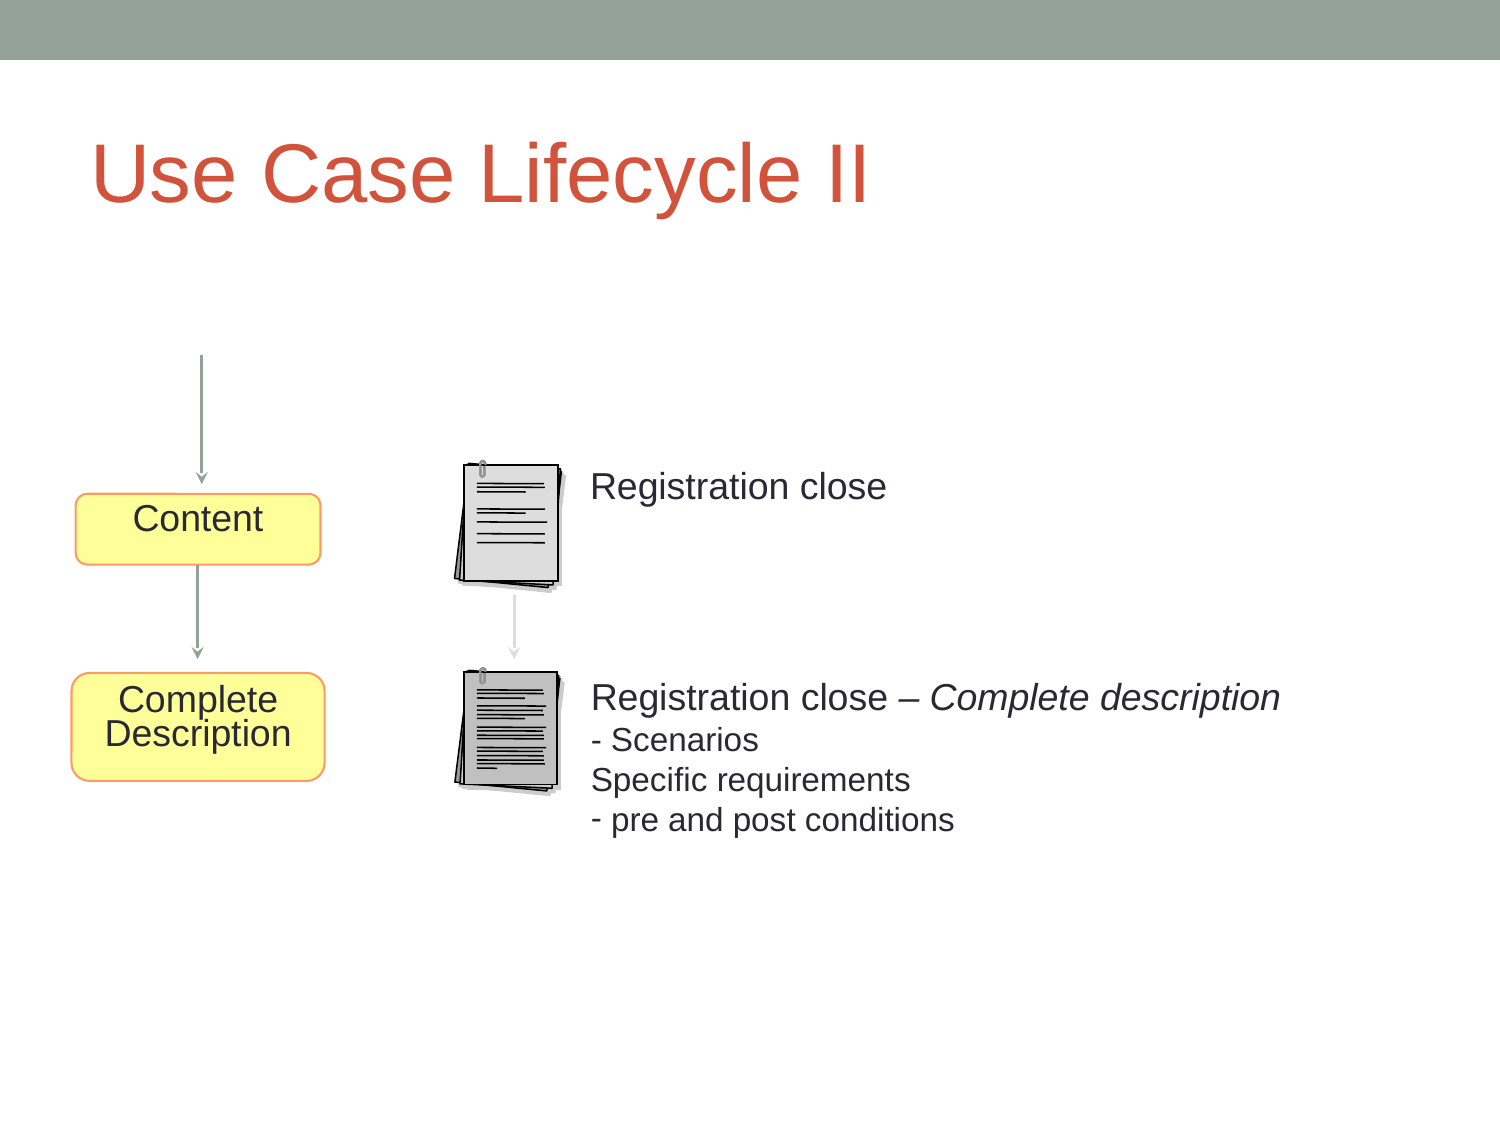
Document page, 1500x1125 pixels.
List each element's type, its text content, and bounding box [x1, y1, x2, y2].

text_box Complete Description [71, 672, 325, 781]
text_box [454, 667, 565, 796]
text_box Content [75, 493, 321, 565]
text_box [454, 455, 905, 593]
text_box Registration close – Complete description - Scenarios Specific requirements pre and post conditions [578, 666, 1416, 845]
title Use Case Lifecycle II [75, 87, 1425, 250]
